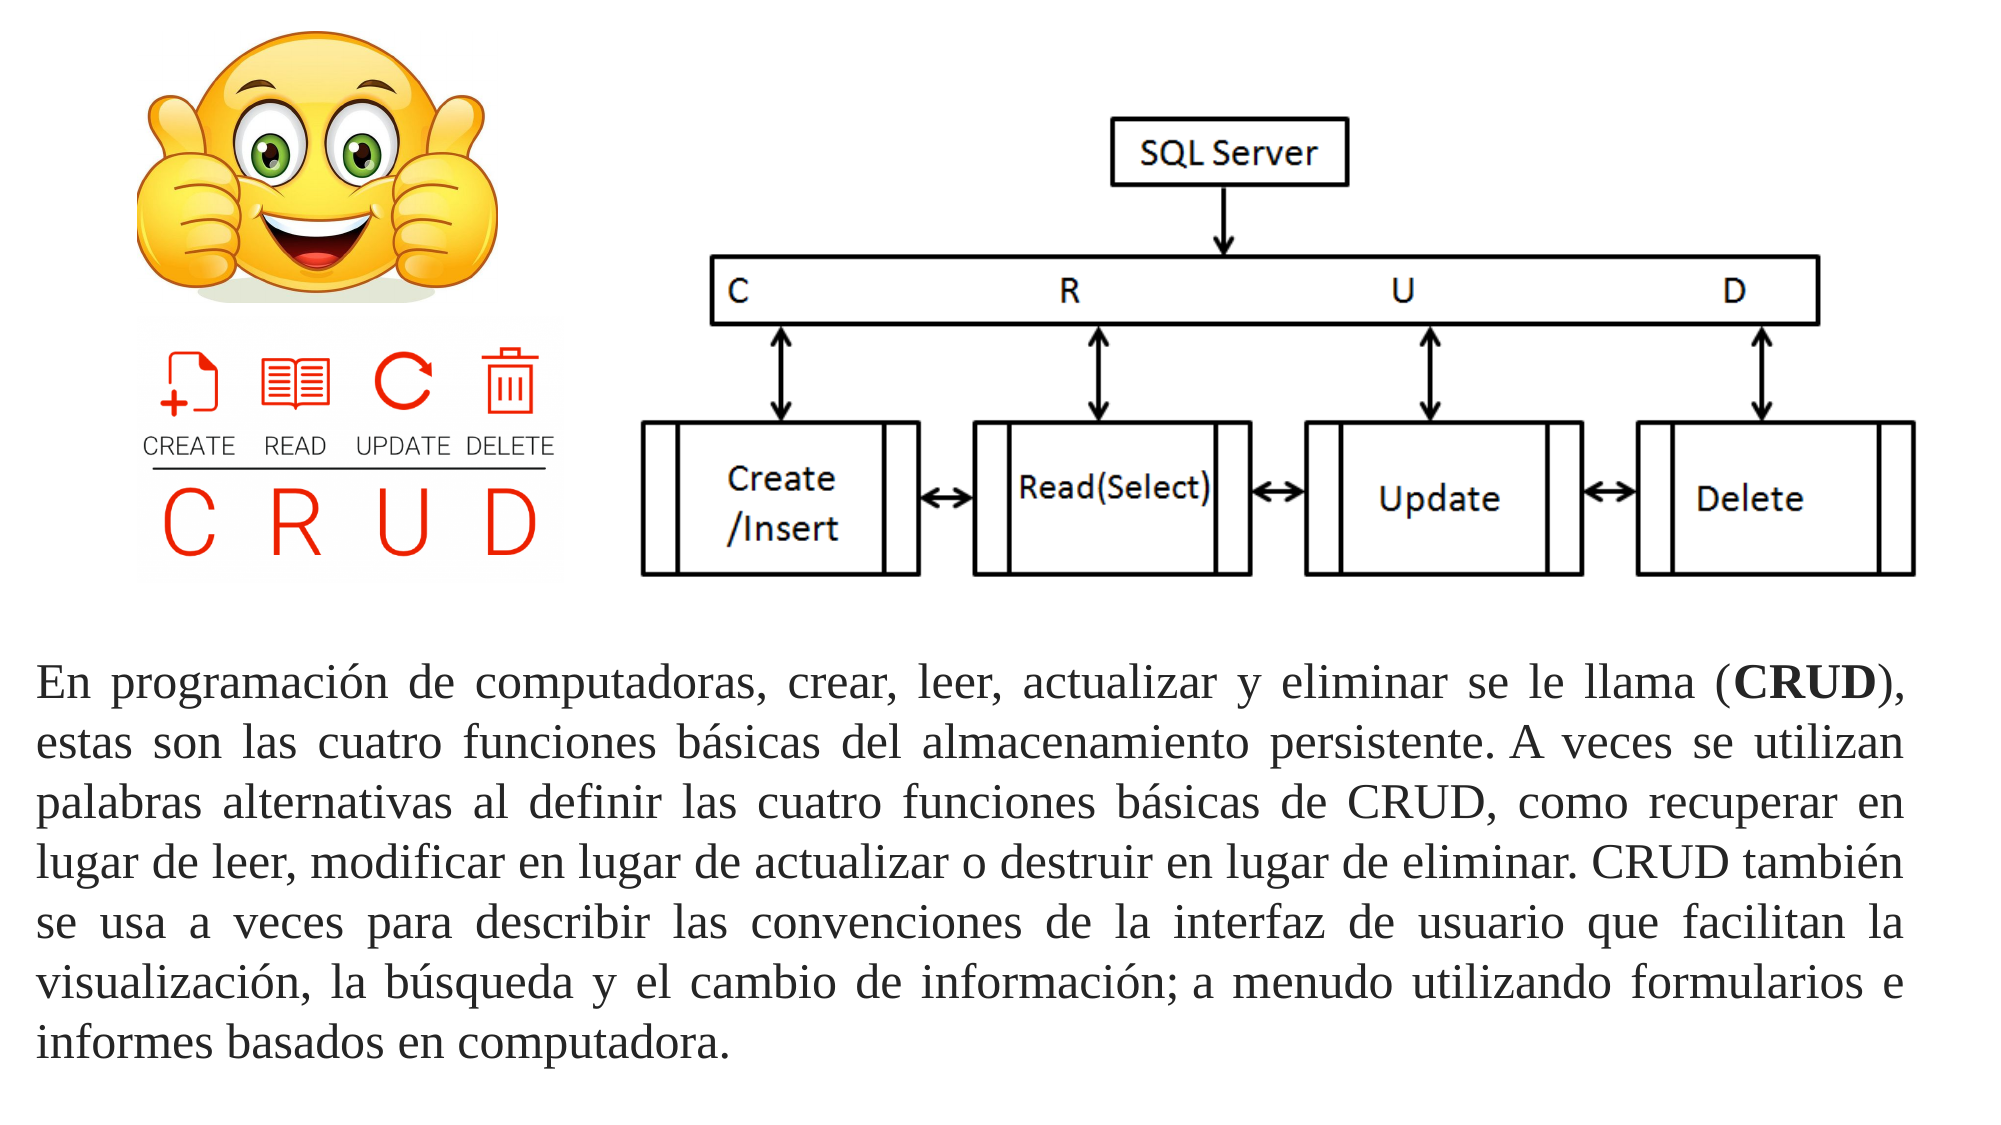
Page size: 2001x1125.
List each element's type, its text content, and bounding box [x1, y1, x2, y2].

picture [137, 84, 1974, 613]
text_box En programación de computadoras, crear, leer, actualizar y eliminar se le llama (CRUD), estas son las cuatro funciones básicas del almacenamiento persistente. A veces se utilizan palabras alternativas al definir las cuatro funciones básicas de CRUD, como recuperar en lugar de leer, modificar en lugar de actualizar o destruir en lugar de eliminar. CRUD también se usa a veces para describir las convenciones de la interfaz de usuario que facilitan la visualización, la búsqueda y el cambio de información; a menudo utilizando formularios e informes basados ​​en computadora. [21, 641, 1922, 1077]
picture [137, 31, 498, 303]
